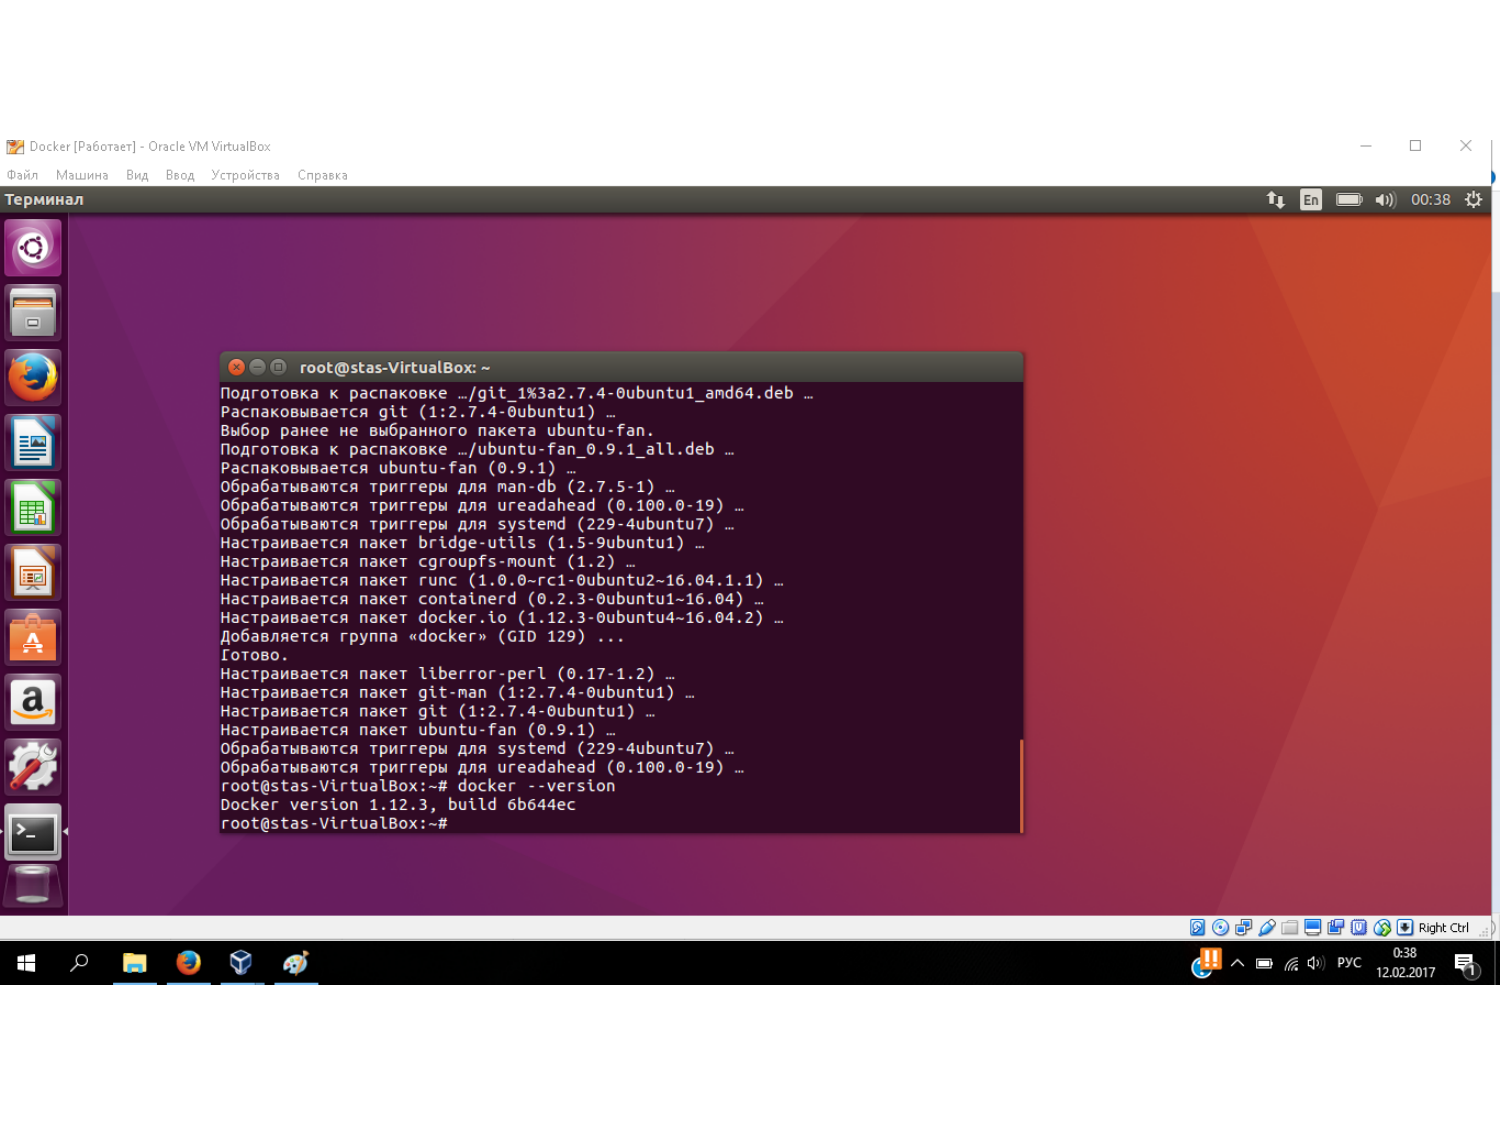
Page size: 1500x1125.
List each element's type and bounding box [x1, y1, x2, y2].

picture [0, 140, 1500, 985]
